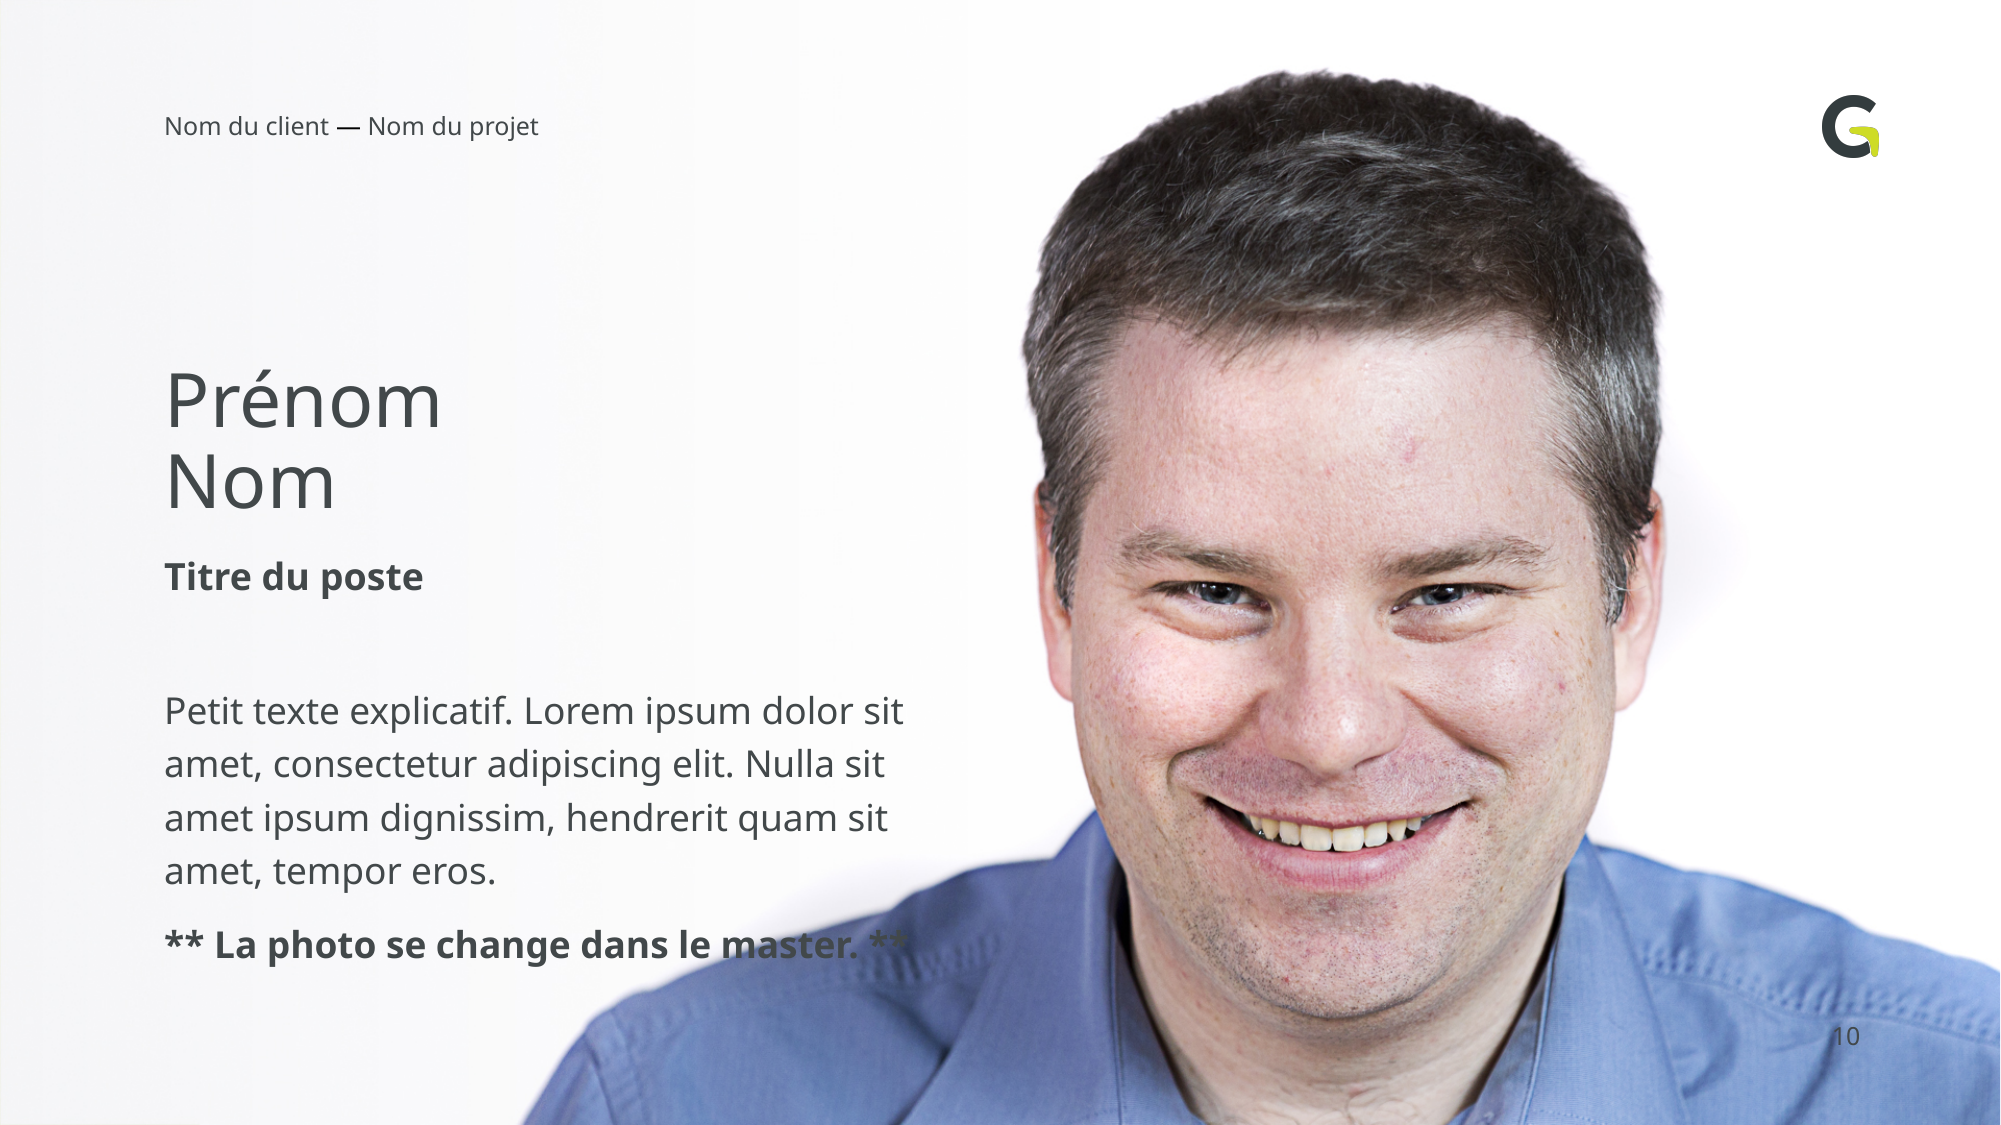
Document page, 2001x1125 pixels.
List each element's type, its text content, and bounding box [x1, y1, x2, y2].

title Prénom Nom [150, 355, 946, 537]
slide_number 10 [1783, 1013, 1876, 1059]
subtitle Titre du poste [149, 536, 946, 603]
list Petit texte explicatif. Lorem ipsum dolor sit amet, consectetur adipiscing elit. Nulla sit amet ipsum dignissim, hendrerit quam sit amet, tempor eros. ** La photo se change dans le master. ** [149, 670, 946, 977]
picture [0, 0, 2001, 1125]
